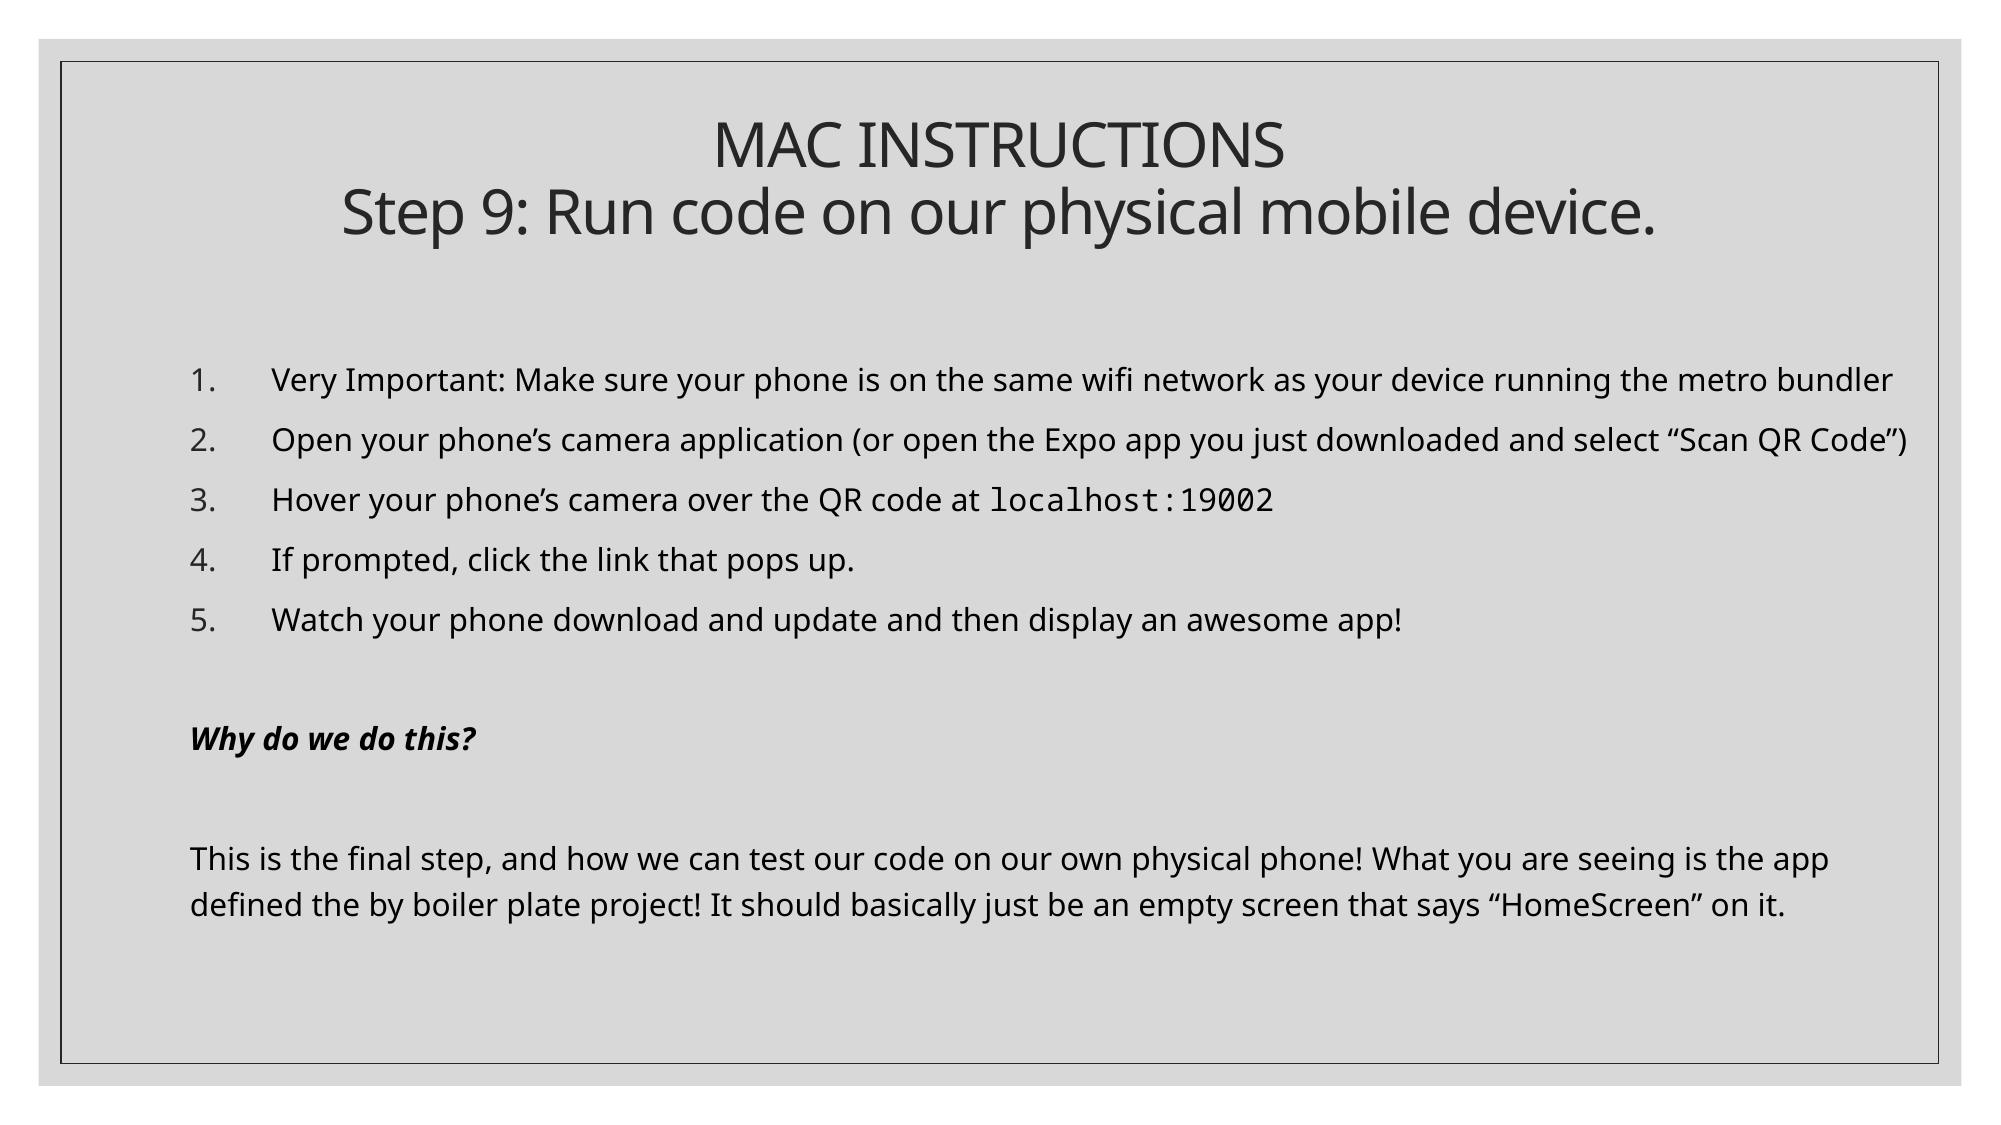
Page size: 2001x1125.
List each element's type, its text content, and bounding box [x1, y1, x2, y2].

title MAC INSTRUCTIONS Step 9: Run code on our physical mobile device. [174, 105, 1825, 331]
list Very Important: Make sure your phone is on the same wifi network as your device running the metro bundler Open your phone’s camera application (or open the Expo app you just downloaded and select “Scan QR Code”) Hover your phone’s camera over the QR code at localhost:19002 If prompted, click the link that pops up. Watch your phone download and update and then display an awesome app! Why do we do this? This is the final step, and how we can test our code on our own physical phone! What you are seeing is the app defined the by boiler plate project! It should basically just be an empty screen that says “HomeScreen” on it. [174, 345, 1946, 977]
